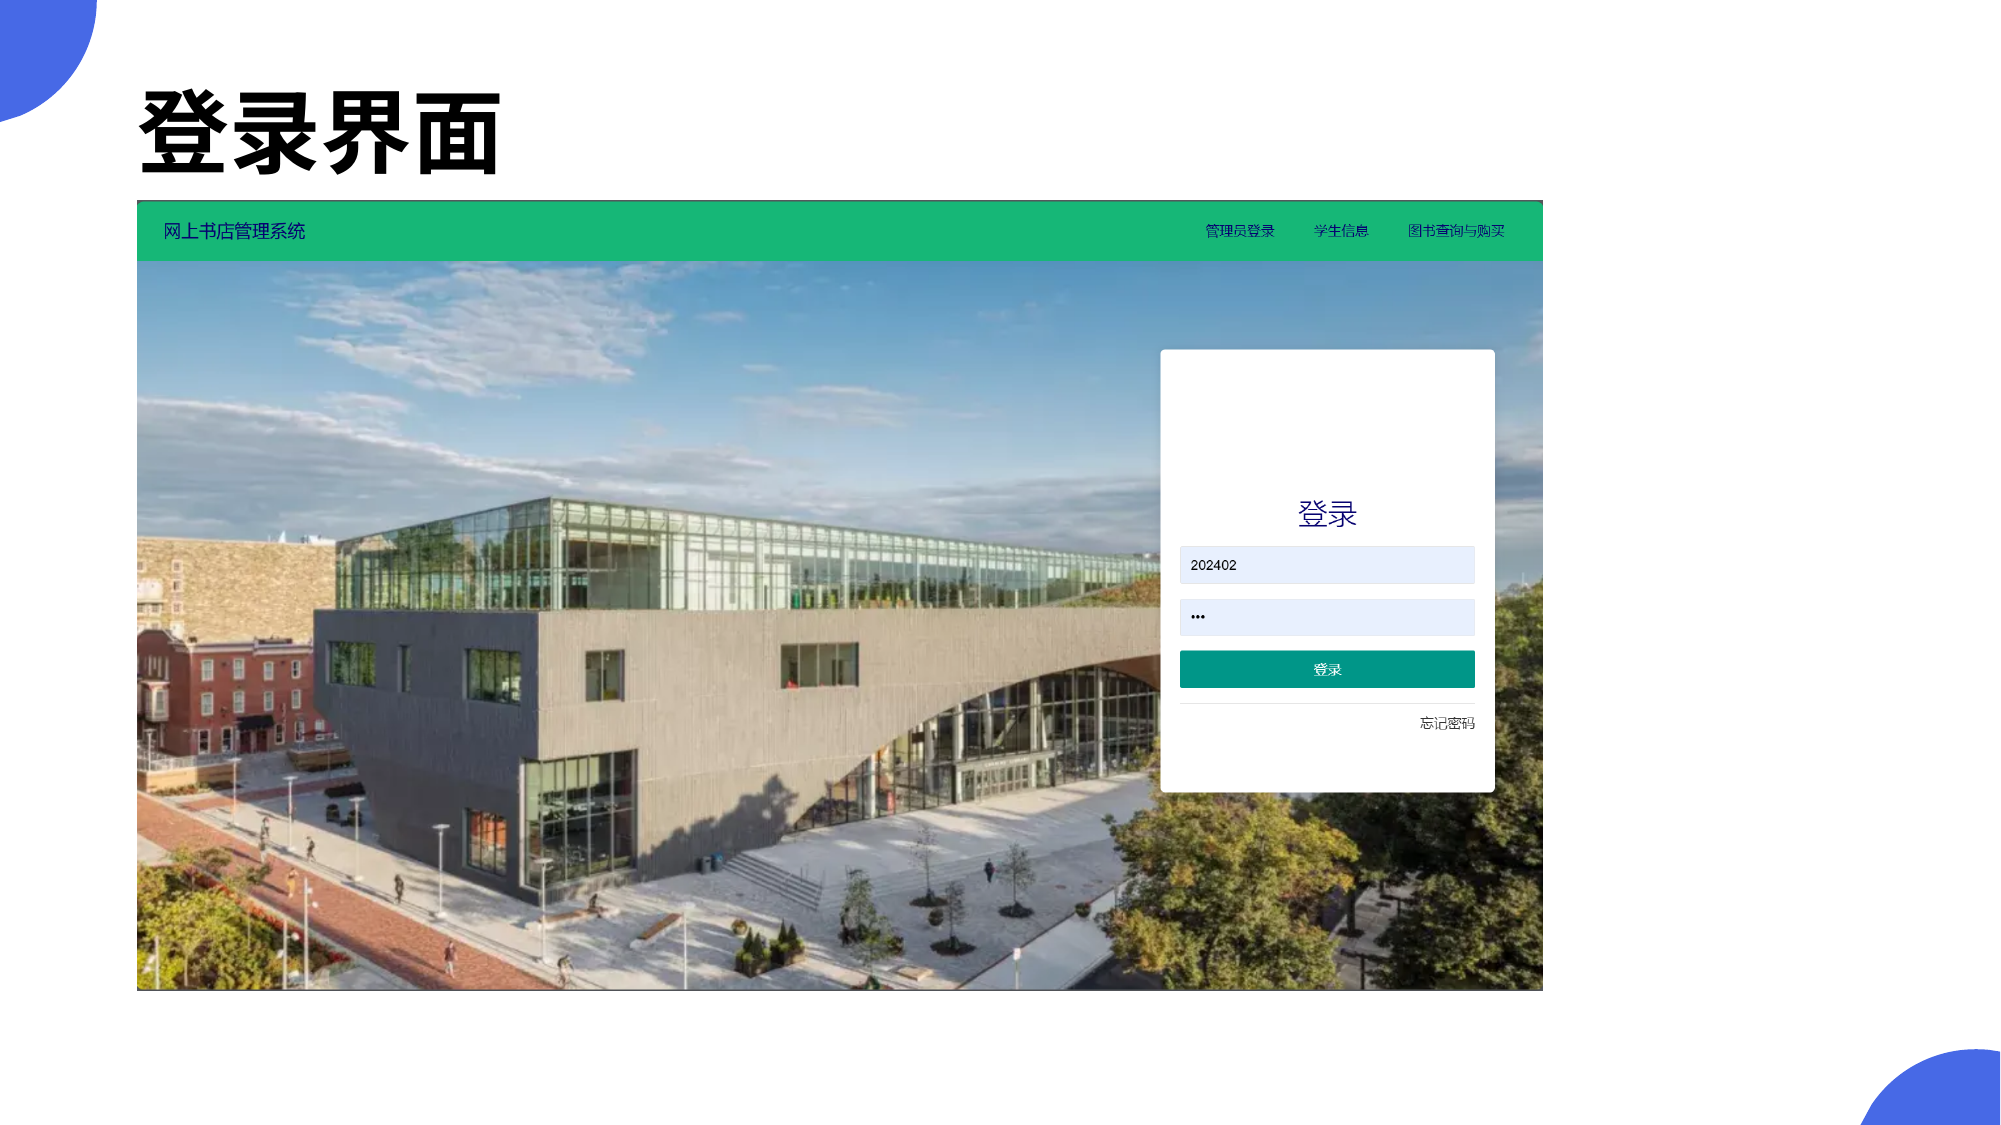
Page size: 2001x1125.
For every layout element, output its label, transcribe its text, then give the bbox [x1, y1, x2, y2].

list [137, 200, 1543, 991]
title 登录界面 [137, 59, 1863, 201]
